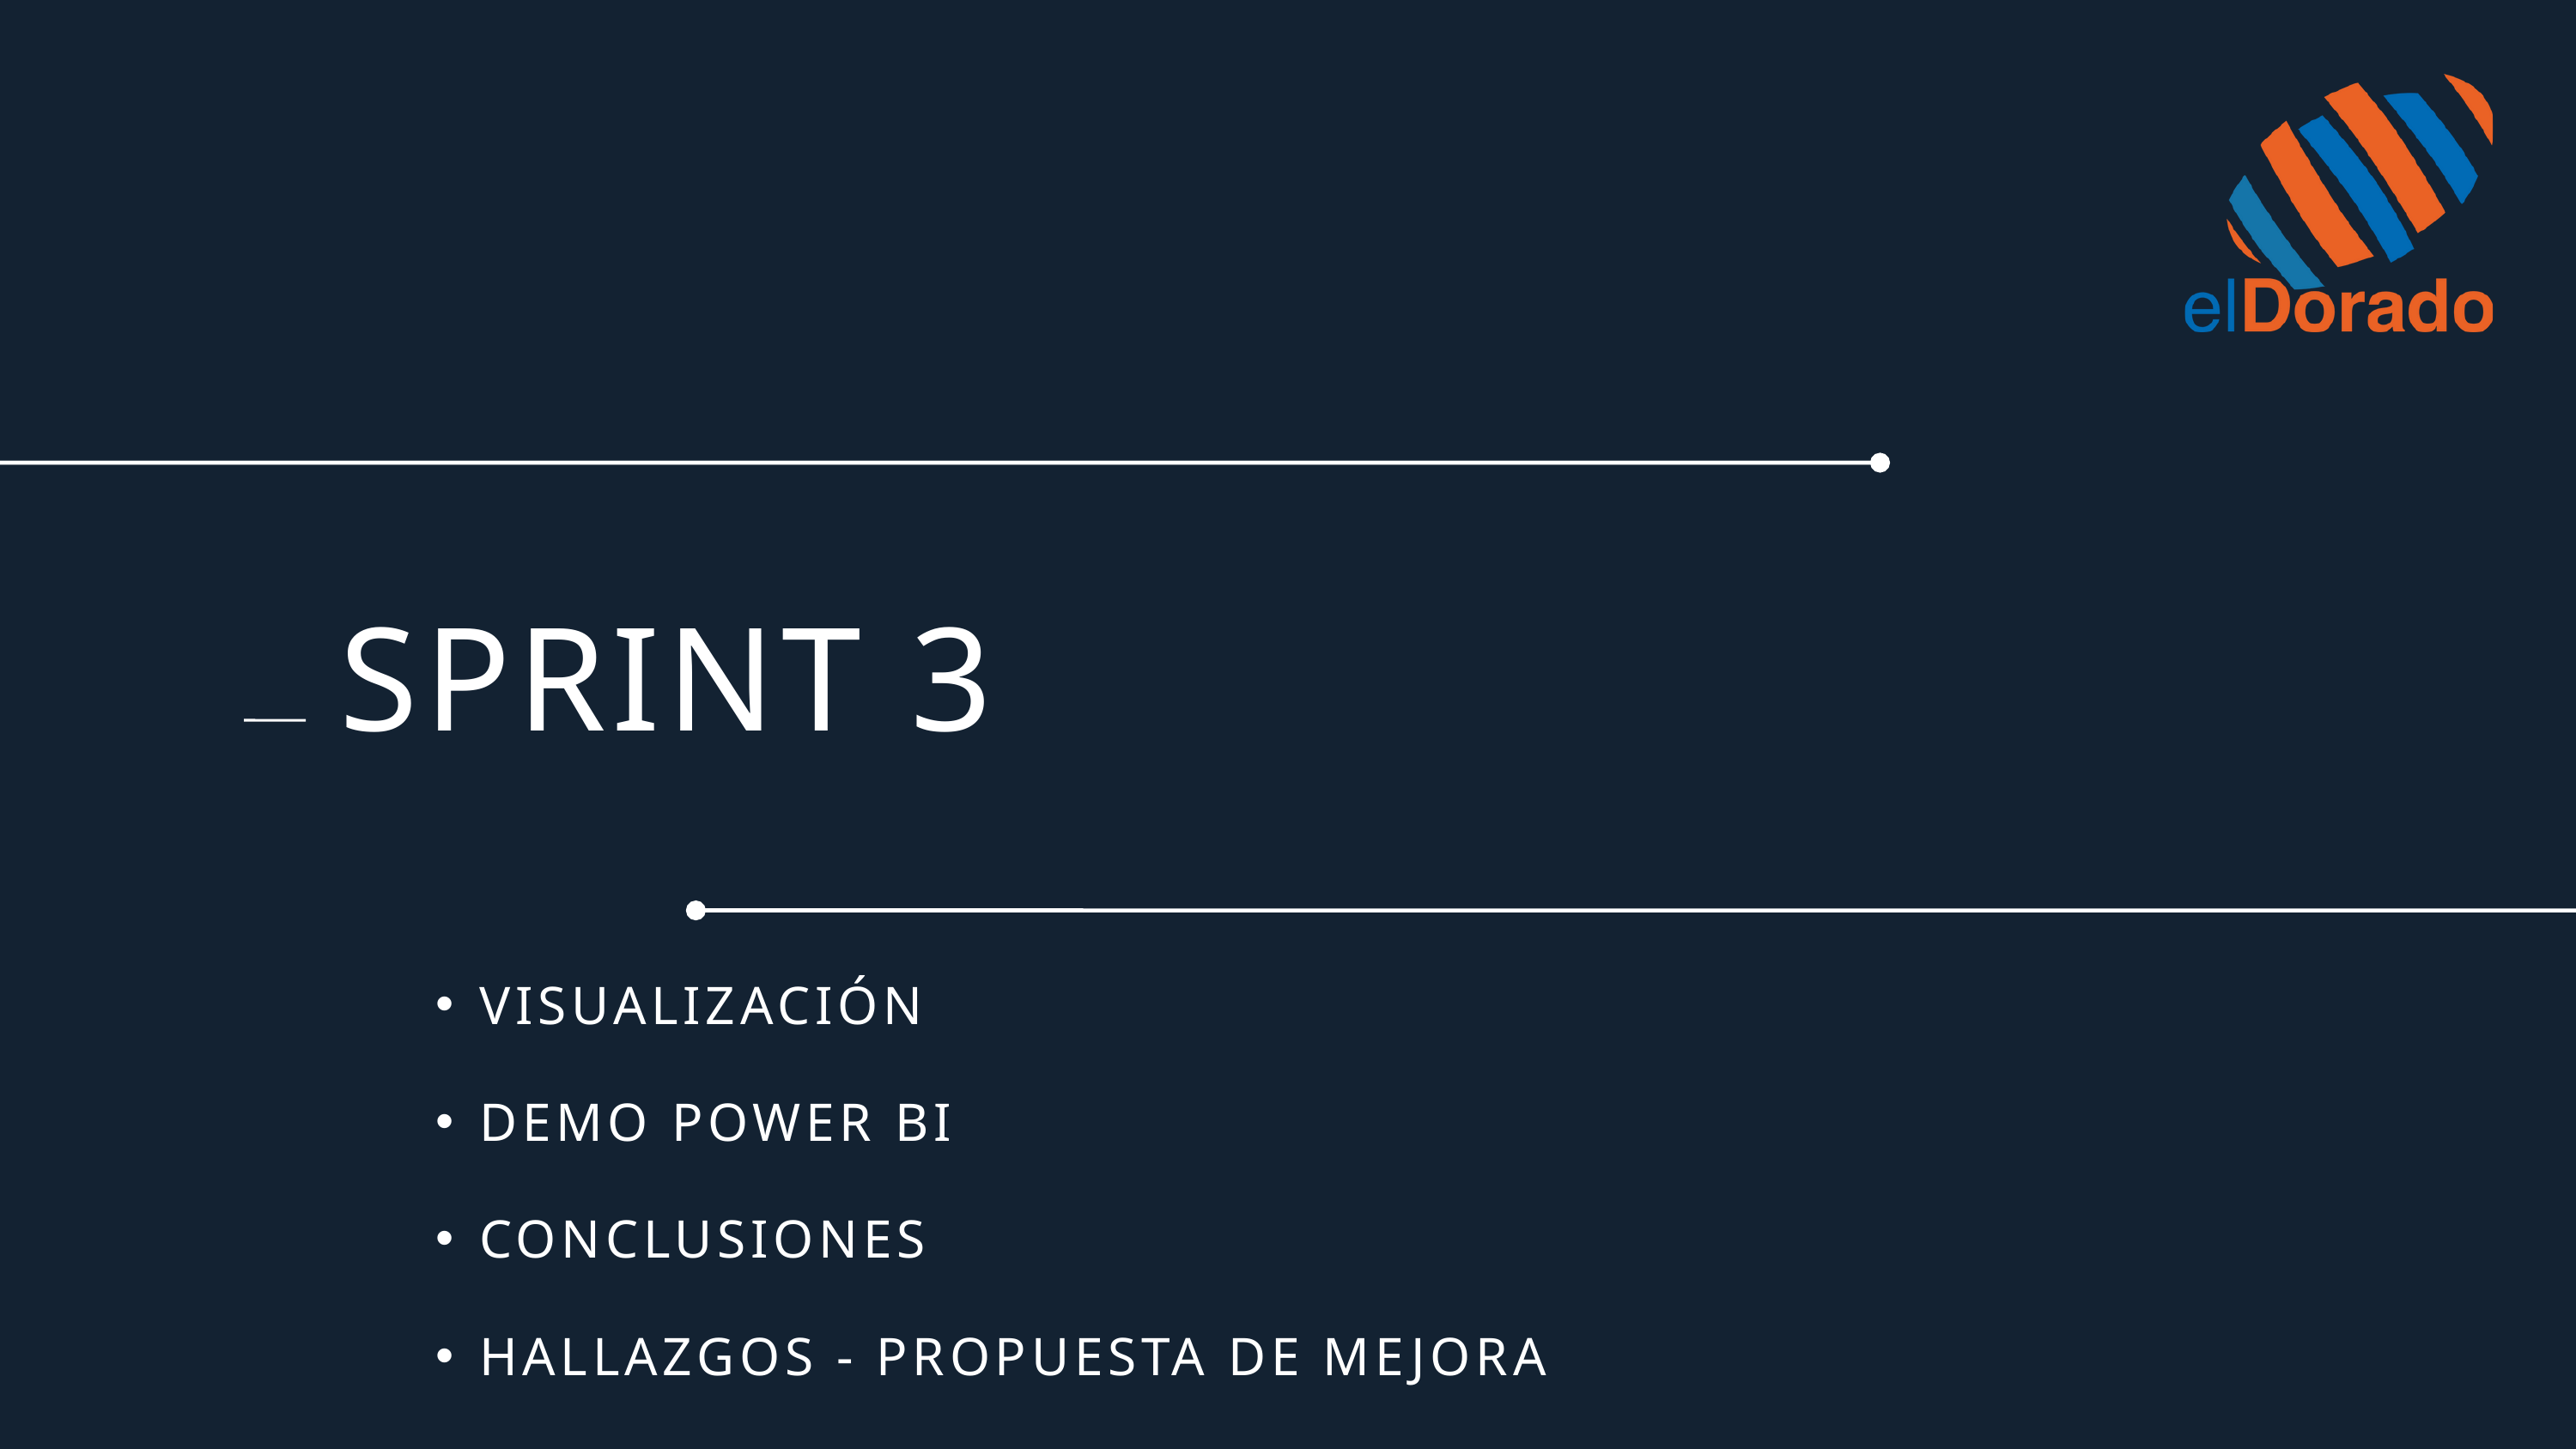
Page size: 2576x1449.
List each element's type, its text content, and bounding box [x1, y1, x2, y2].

text_box SPRINT 3 [339, 594, 2075, 760]
text_box [2184, 74, 2494, 332]
text_box CONCLUSIONES [391, 1193, 1936, 1269]
text_box DEMO POWER BI [391, 1076, 1936, 1152]
text_box [0, 453, 1889, 472]
text_box HALLAZGOS - PROPUESTA DE MEJORA [391, 1310, 1936, 1386]
text_box VISUALIZACIÓN [391, 959, 1936, 1035]
text_box [687, 901, 2576, 919]
